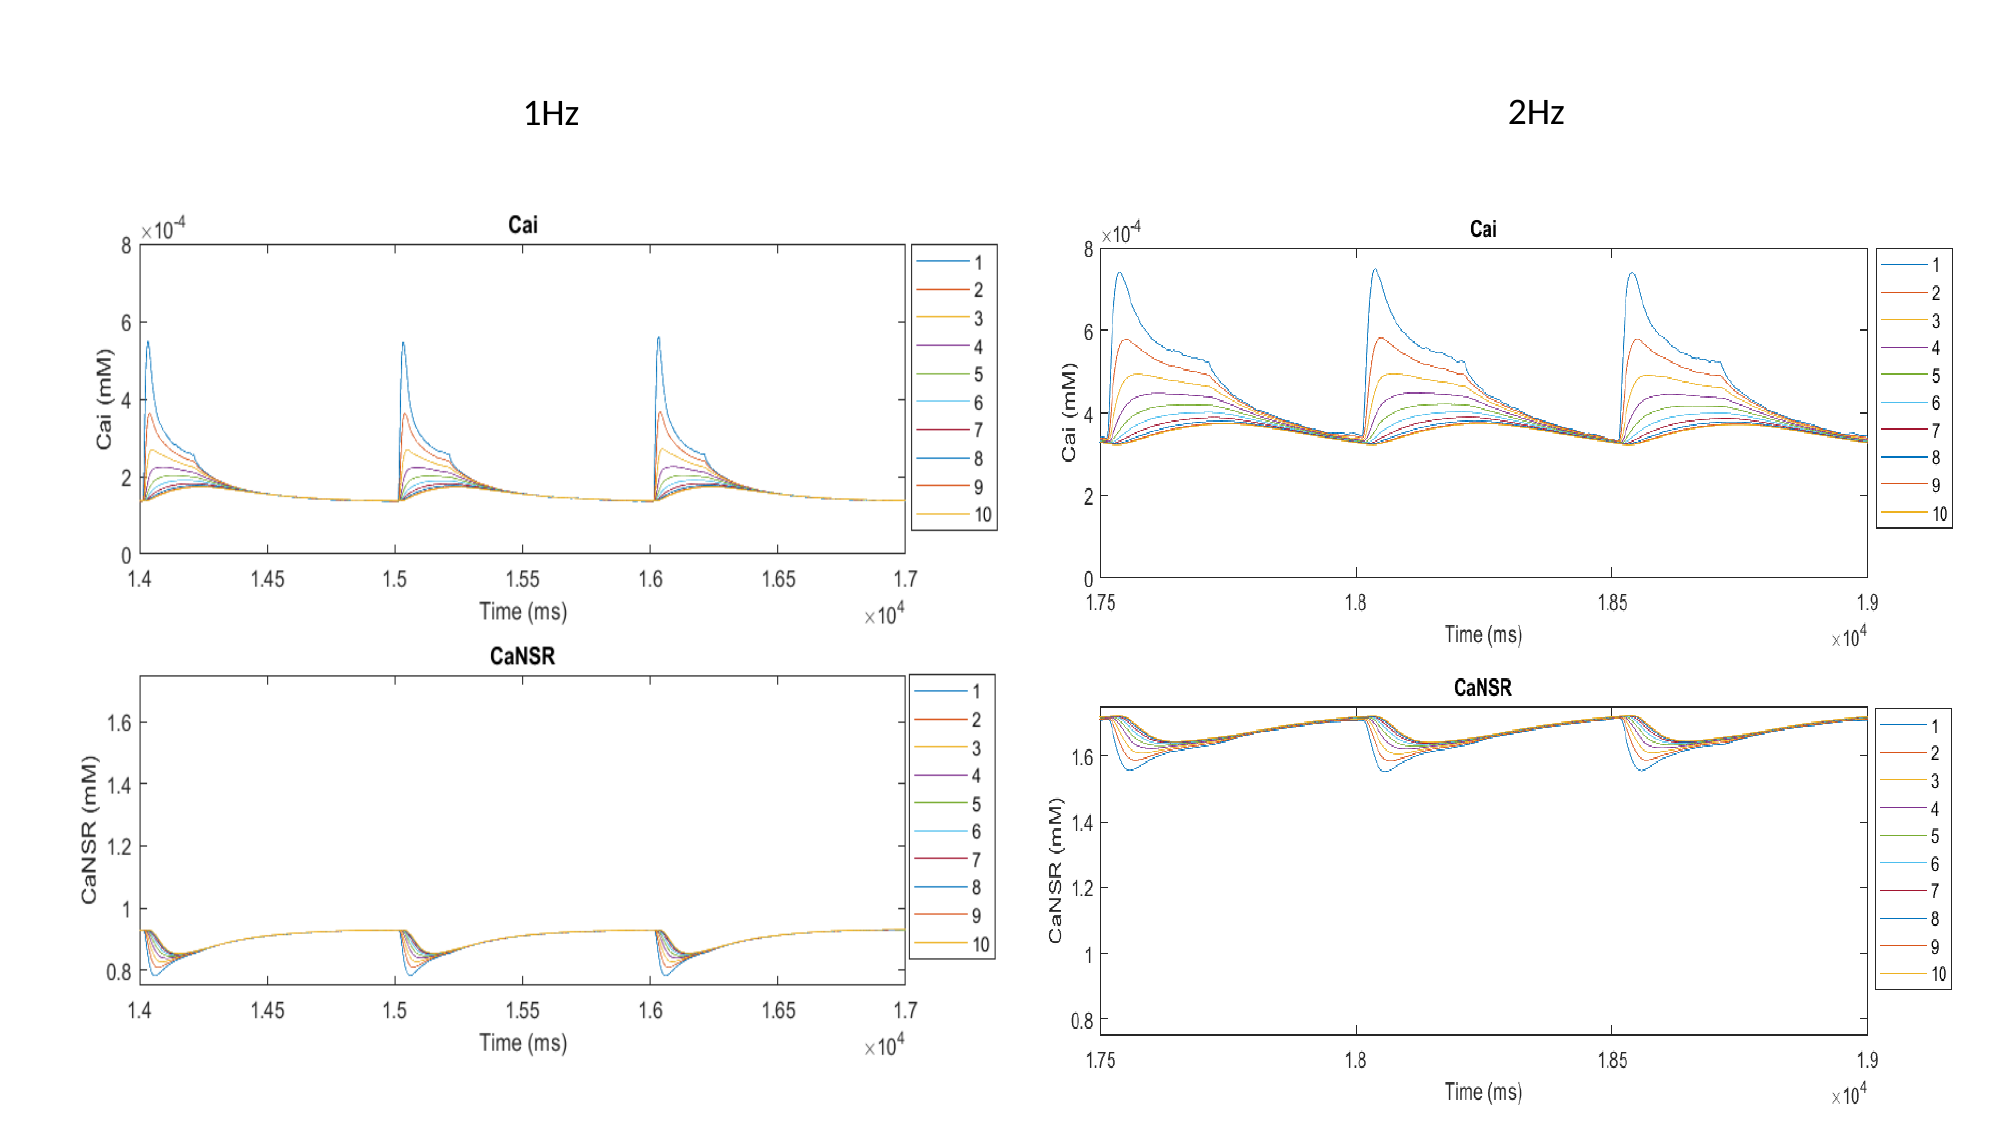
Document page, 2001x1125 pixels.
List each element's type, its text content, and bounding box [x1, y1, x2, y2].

picture [11, 176, 1961, 1125]
text_box 2Hz [1493, 79, 1662, 140]
text_box 1Hz [507, 80, 677, 141]
